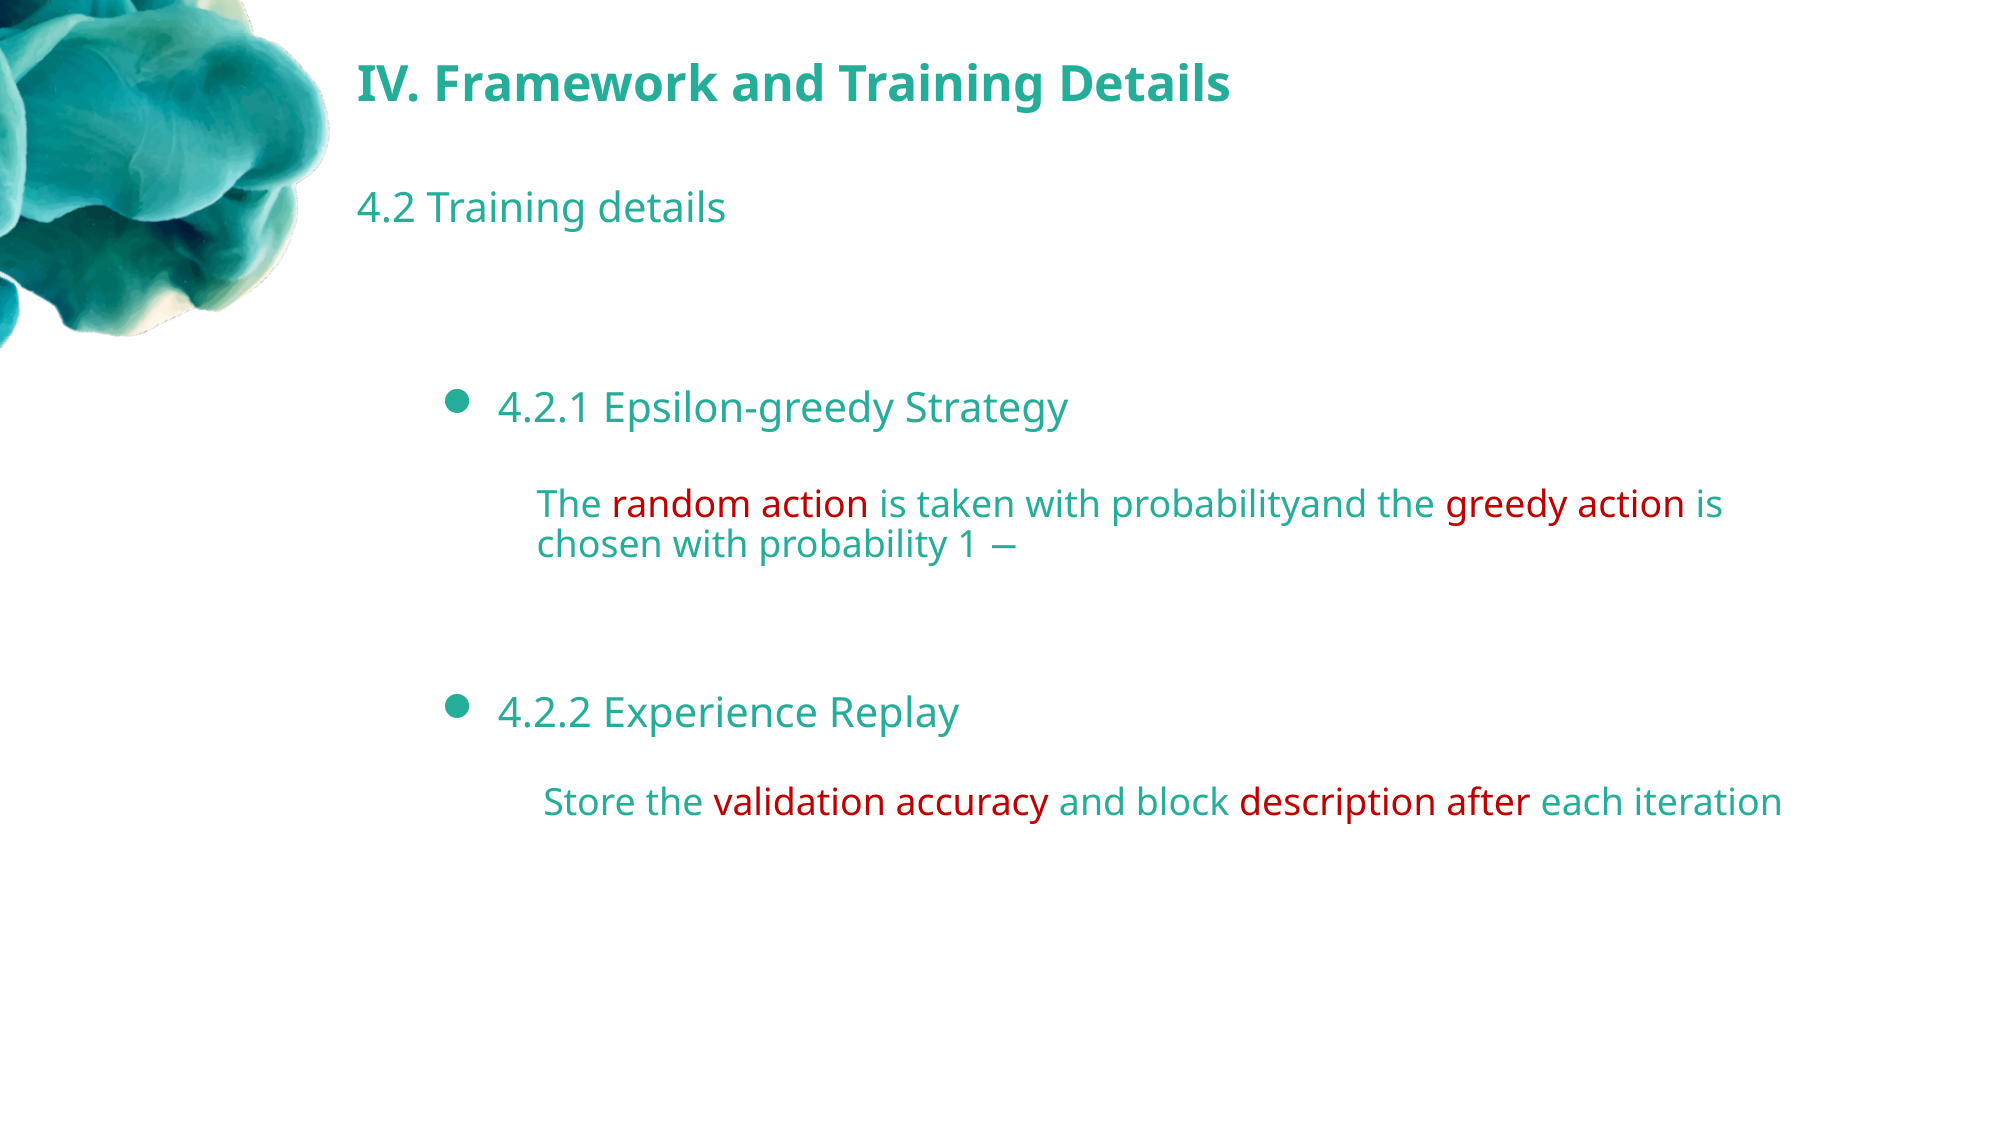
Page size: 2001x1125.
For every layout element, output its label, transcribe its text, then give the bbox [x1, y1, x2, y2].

text_box Store the validation accuracy and block description after each iteration [528, 759, 1848, 847]
list IV. Framework and Training Details [341, 41, 1268, 130]
text_box 4.2.2 Experience Replay [426, 670, 1006, 758]
text_box 4.2.1 Epsilon-greedy Strategy [426, 365, 1103, 453]
text_box 4.2 Training details [342, 165, 1381, 253]
